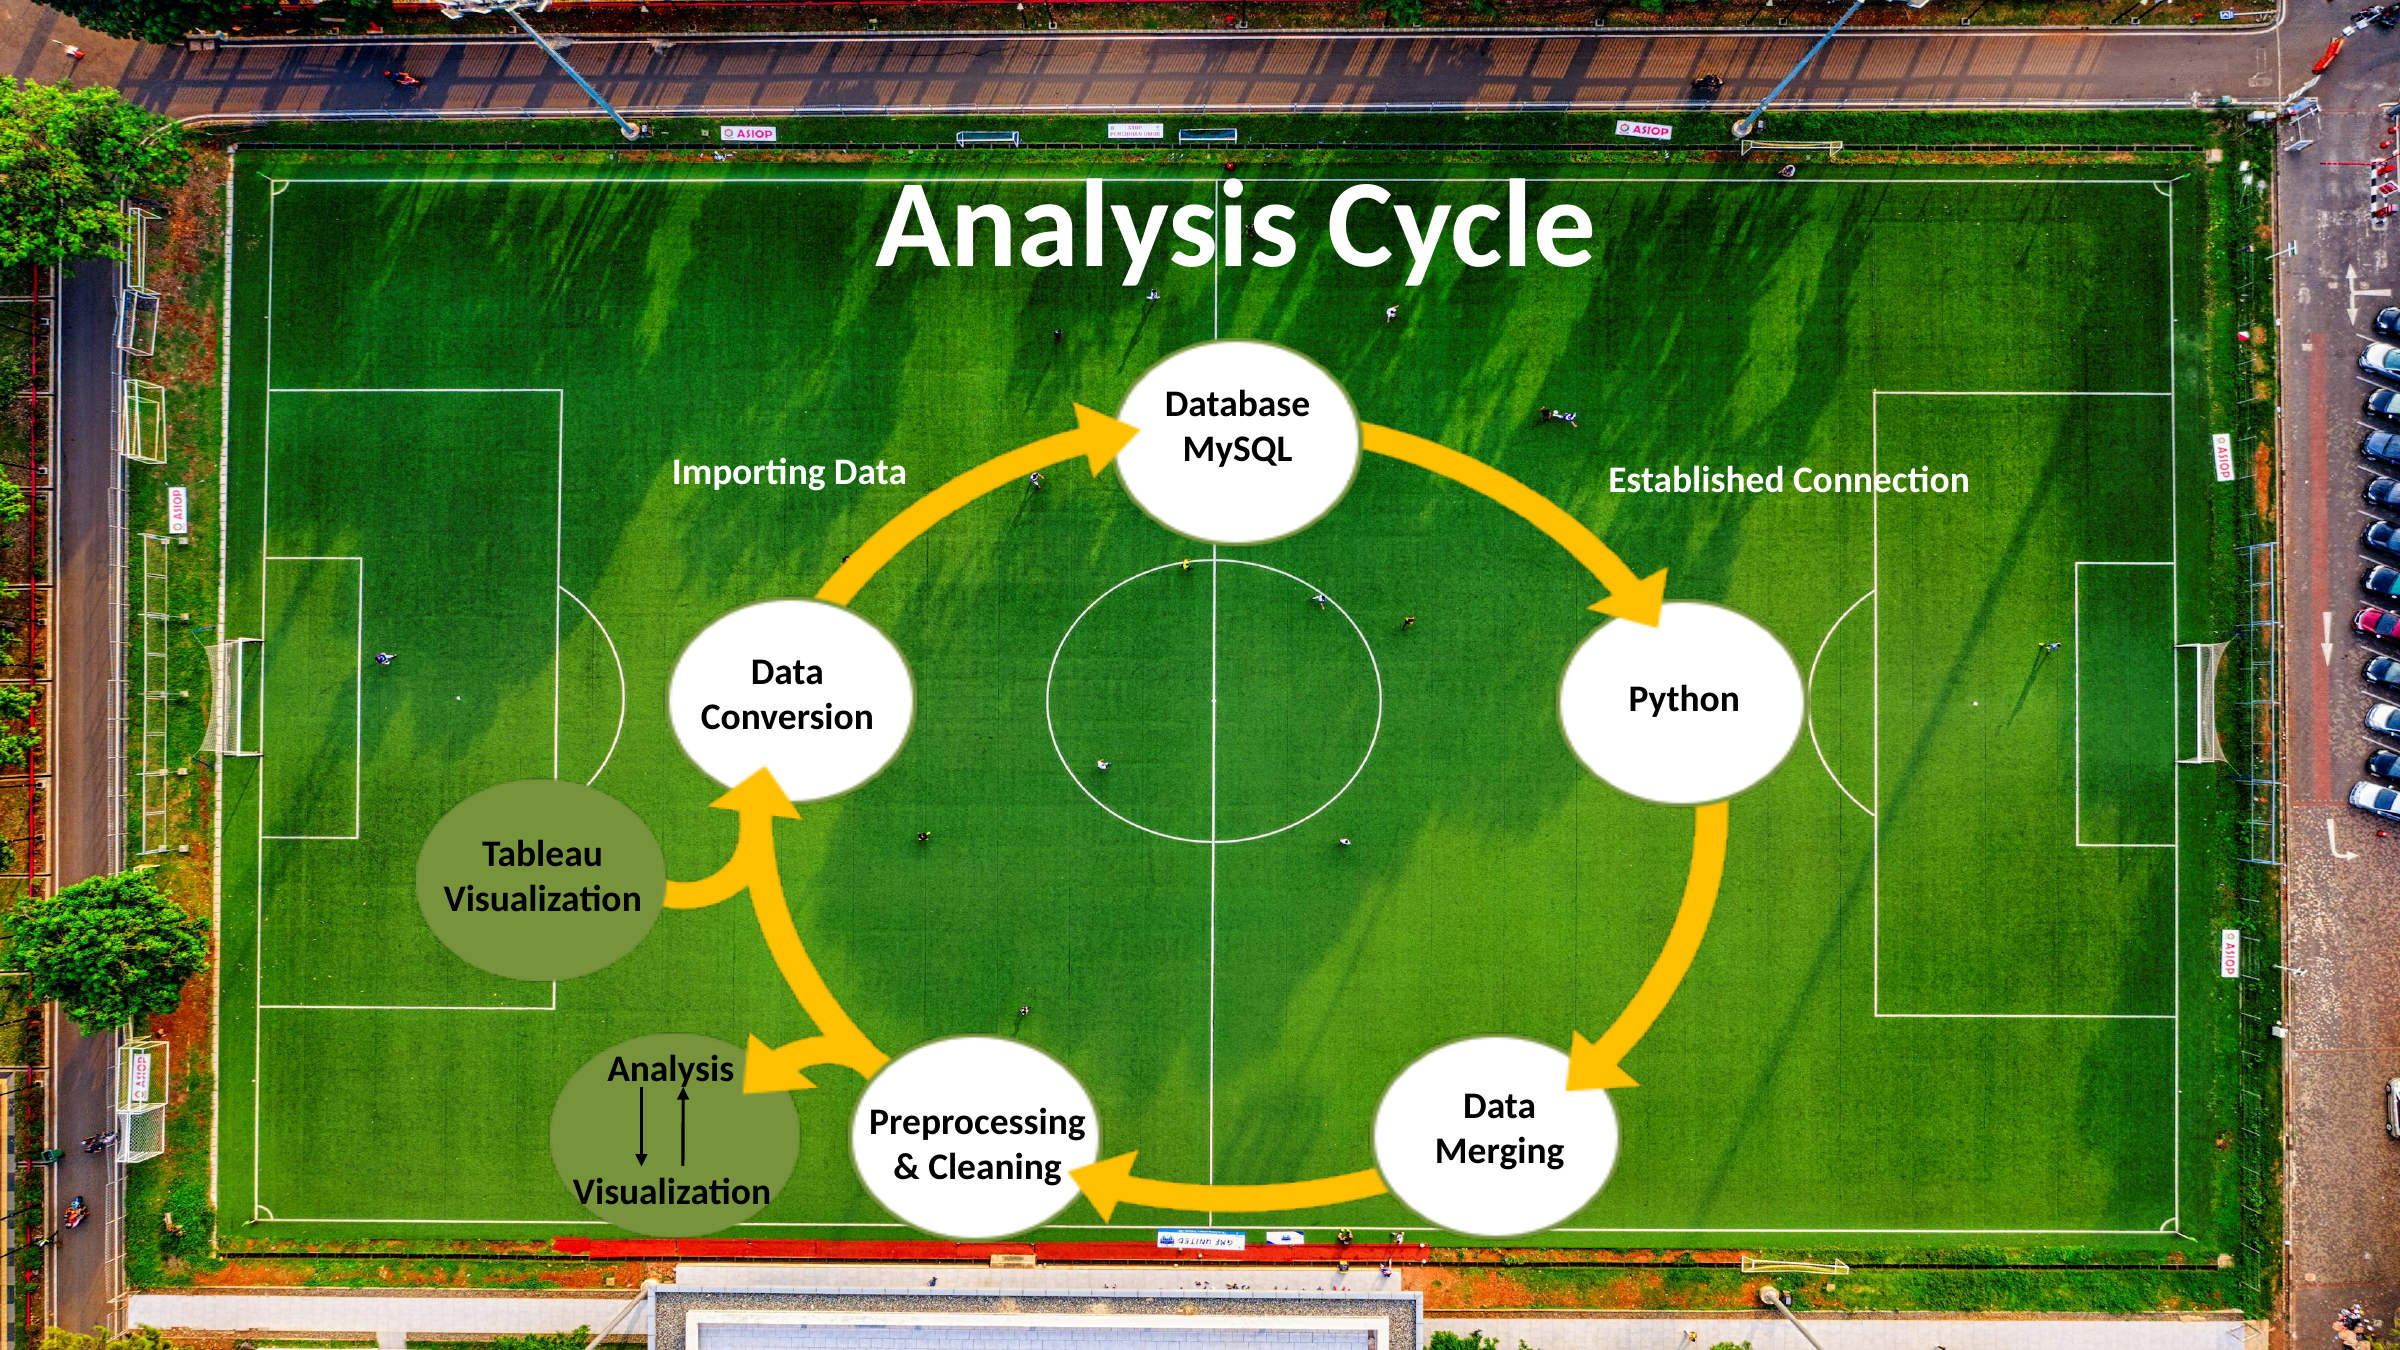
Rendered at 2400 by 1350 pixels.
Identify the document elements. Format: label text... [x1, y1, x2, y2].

text_box Analysis Cycle [836, 133, 1636, 299]
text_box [416, 339, 2010, 1243]
picture [0, 0, 2400, 1350]
